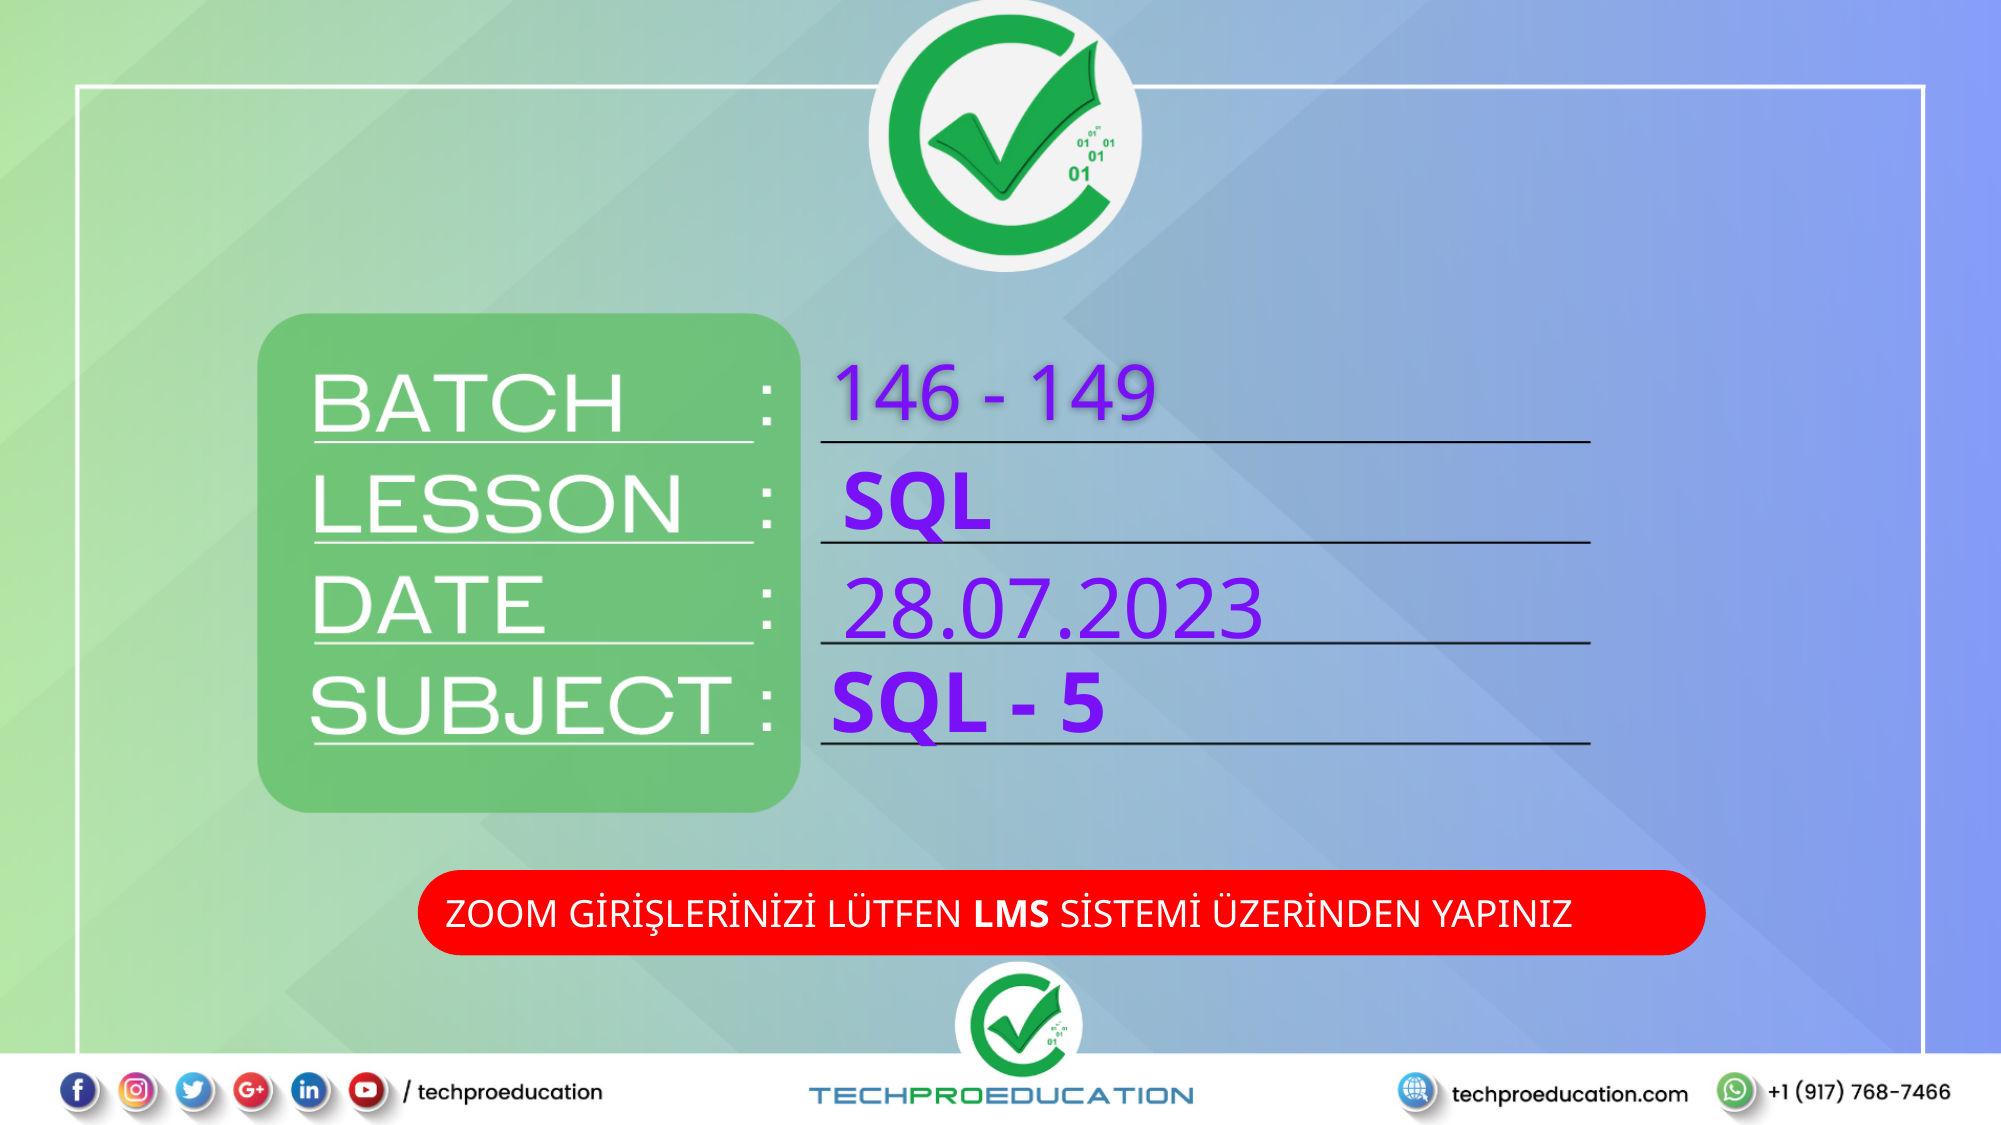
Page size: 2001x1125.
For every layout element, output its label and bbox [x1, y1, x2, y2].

text_box [0, 0, 2000, 1125]
